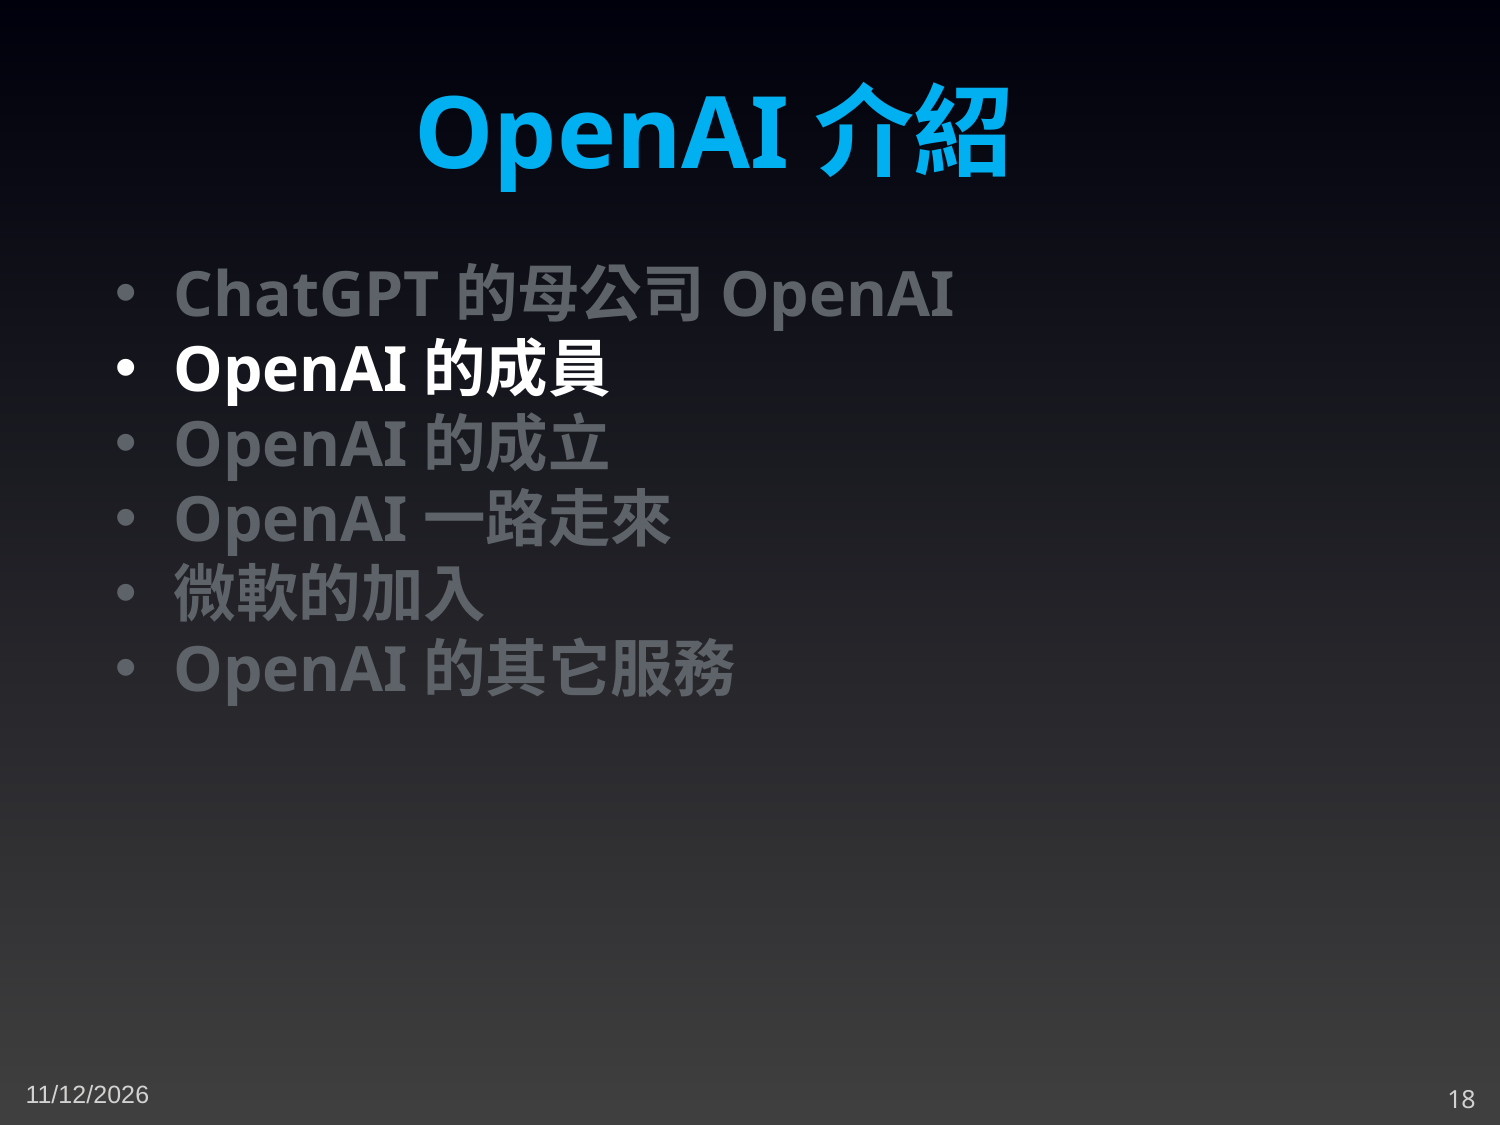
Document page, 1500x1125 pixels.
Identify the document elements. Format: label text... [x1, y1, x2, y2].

slide_number 18 [1340, 1075, 1491, 1117]
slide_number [10, 1075, 411, 1117]
text_box OpenAI介紹 [399, 41, 1288, 204]
text_box ChatGPT的母公司OpenAI OpenAI的成員 OpenAI的成立 OpenAI一路走來 微軟的加入 OpenAI的其它服務 [99, 246, 1400, 712]
